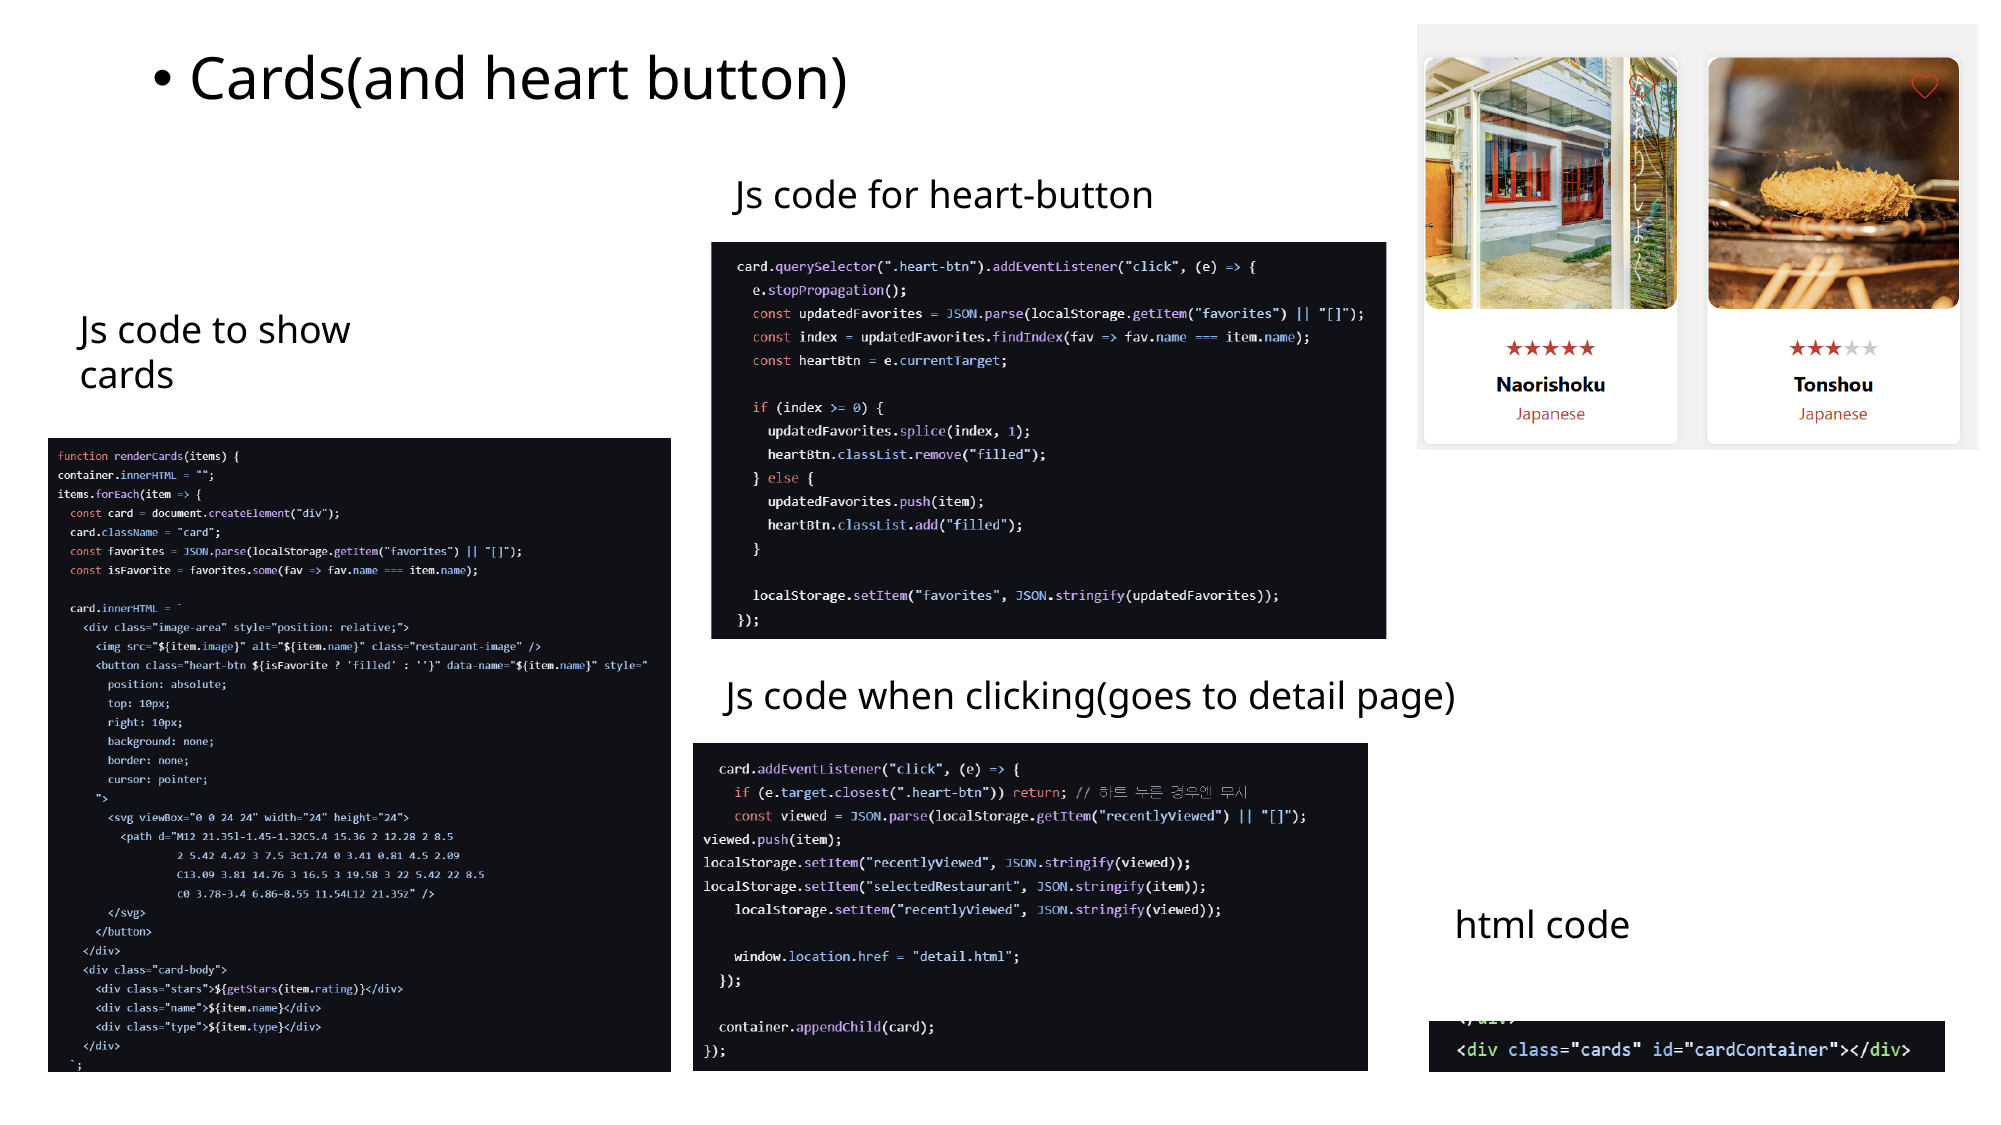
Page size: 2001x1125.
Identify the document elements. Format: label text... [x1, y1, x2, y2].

list Cards(and heart button) [137, 41, 1863, 756]
text_box Js code to show cards [64, 298, 429, 404]
picture [1416, 24, 1979, 450]
picture [1429, 1021, 1946, 1072]
text_box html code [1439, 893, 1804, 953]
picture [711, 241, 1387, 639]
text_box Js code for heart-button [720, 163, 1207, 224]
picture [48, 438, 671, 1072]
text_box Js code when clicking(goes to detail page) [710, 664, 1515, 725]
picture [692, 743, 1368, 1071]
